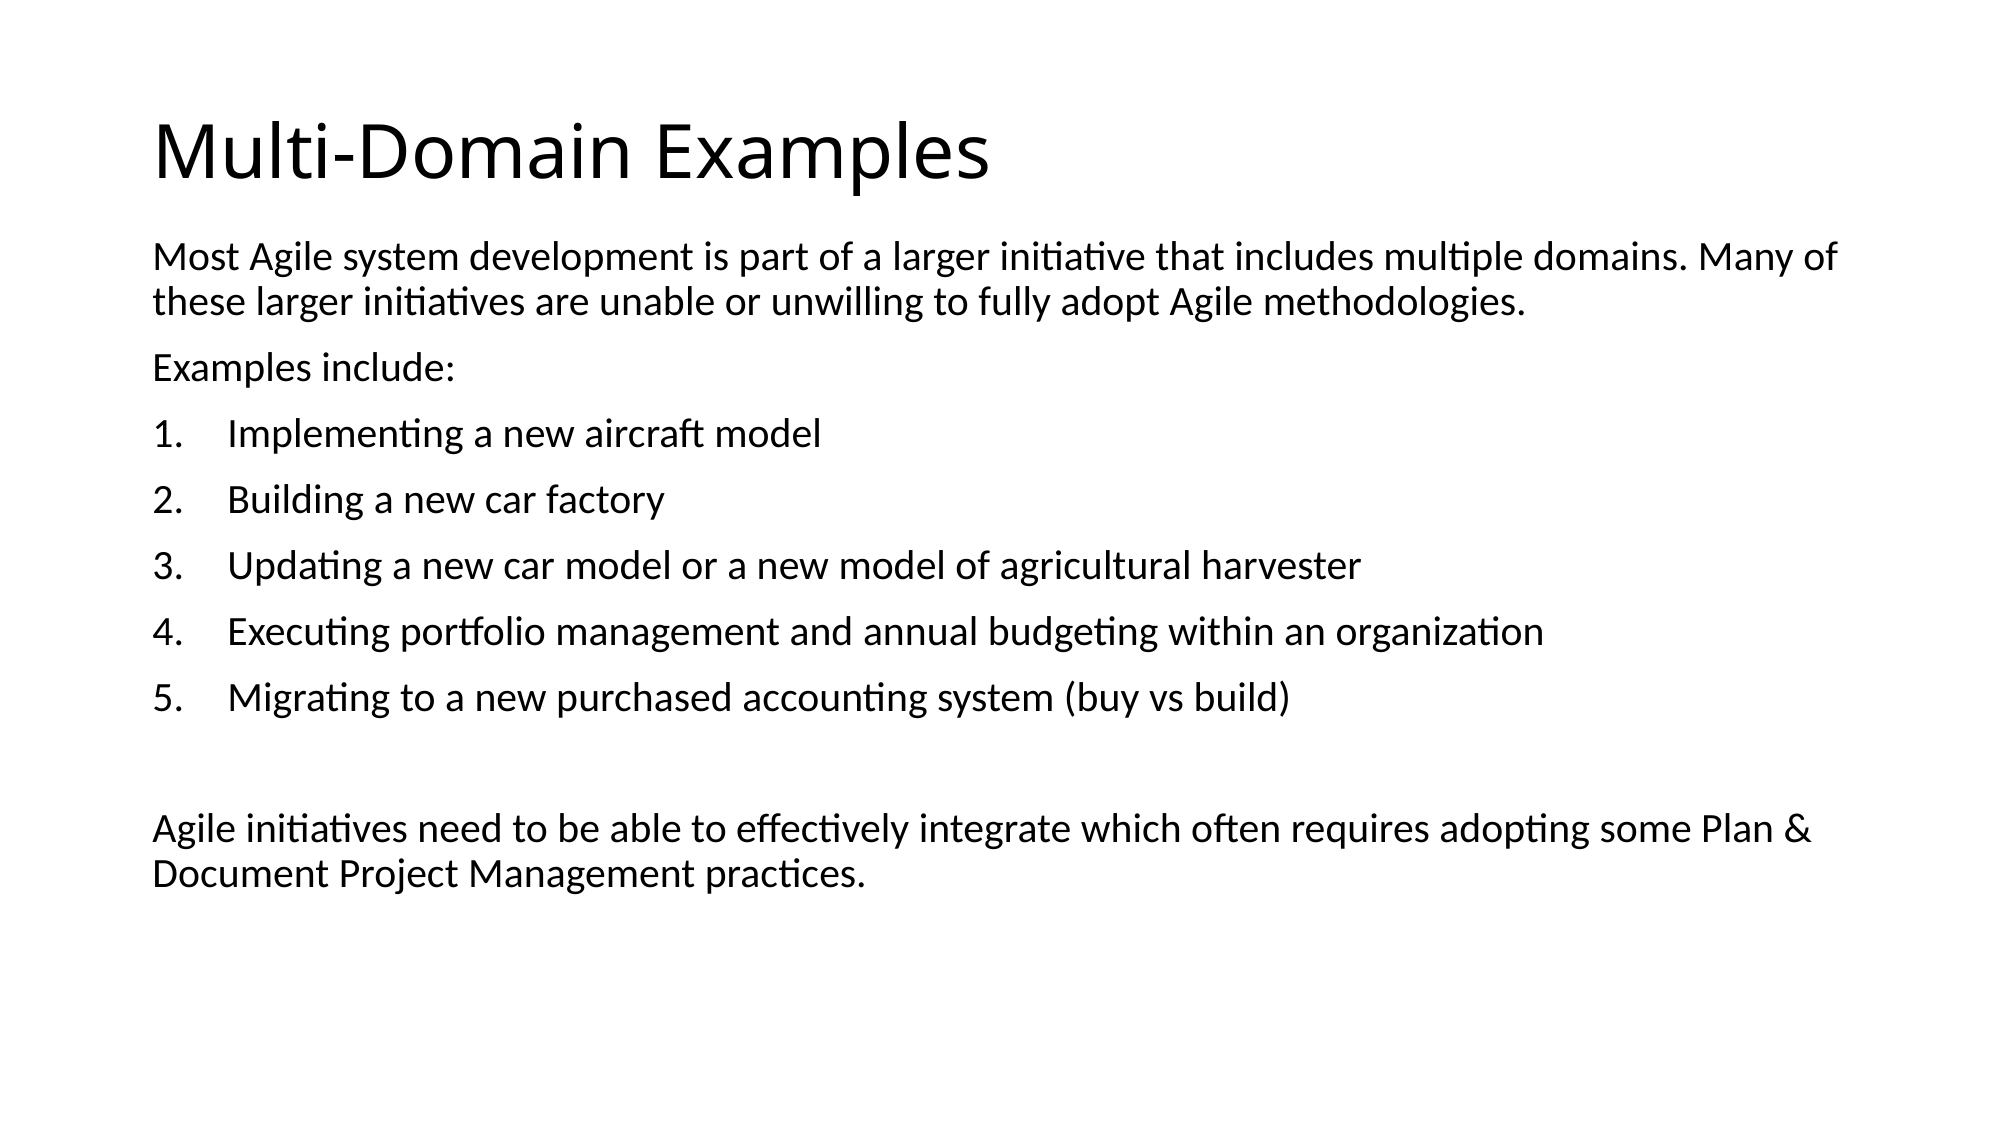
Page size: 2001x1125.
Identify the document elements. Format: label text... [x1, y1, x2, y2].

list Most Agile system development is part of a larger initiative that includes multiple domains. Many of these larger initiatives are unable or unwilling to fully adopt Agile methodologies. Examples include: Implementing a new aircraft model Building a new car factory Updating a new car model or a new model of agricultural harvester Executing portfolio management and annual budgeting within an organization Migrating to a new purchased accounting system (buy vs build) Agile initiatives need to be able to effectively integrate which often requires adopting some Plan & Document Project Management practices. [137, 226, 1863, 1032]
title Multi-Domain Examples [137, 92, 1863, 215]
